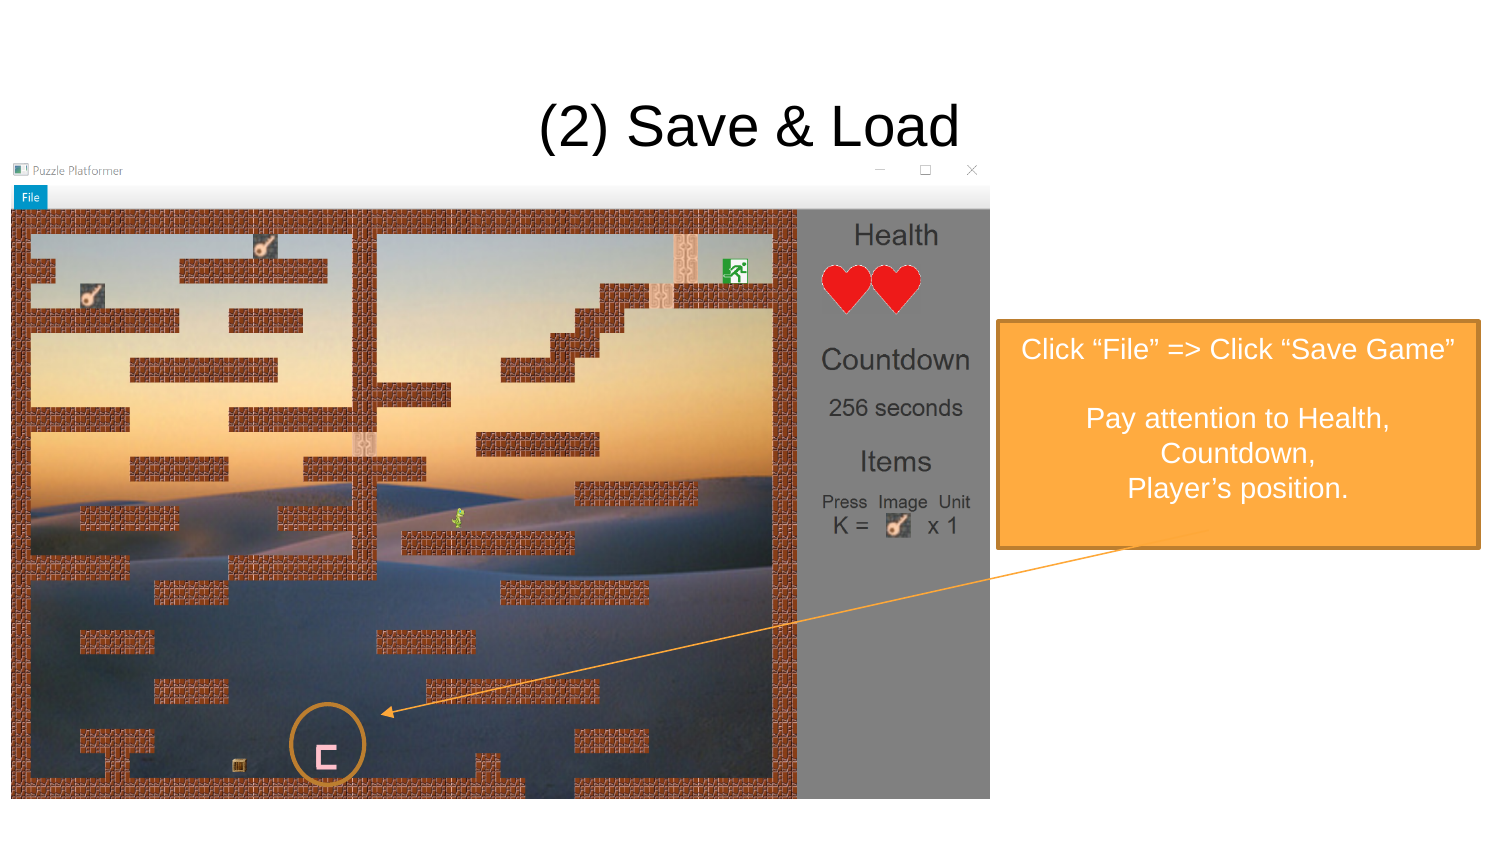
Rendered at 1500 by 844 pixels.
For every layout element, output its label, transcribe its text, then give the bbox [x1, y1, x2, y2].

title (2) Save & Load [51, 72, 1449, 154]
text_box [11, 155, 1479, 799]
